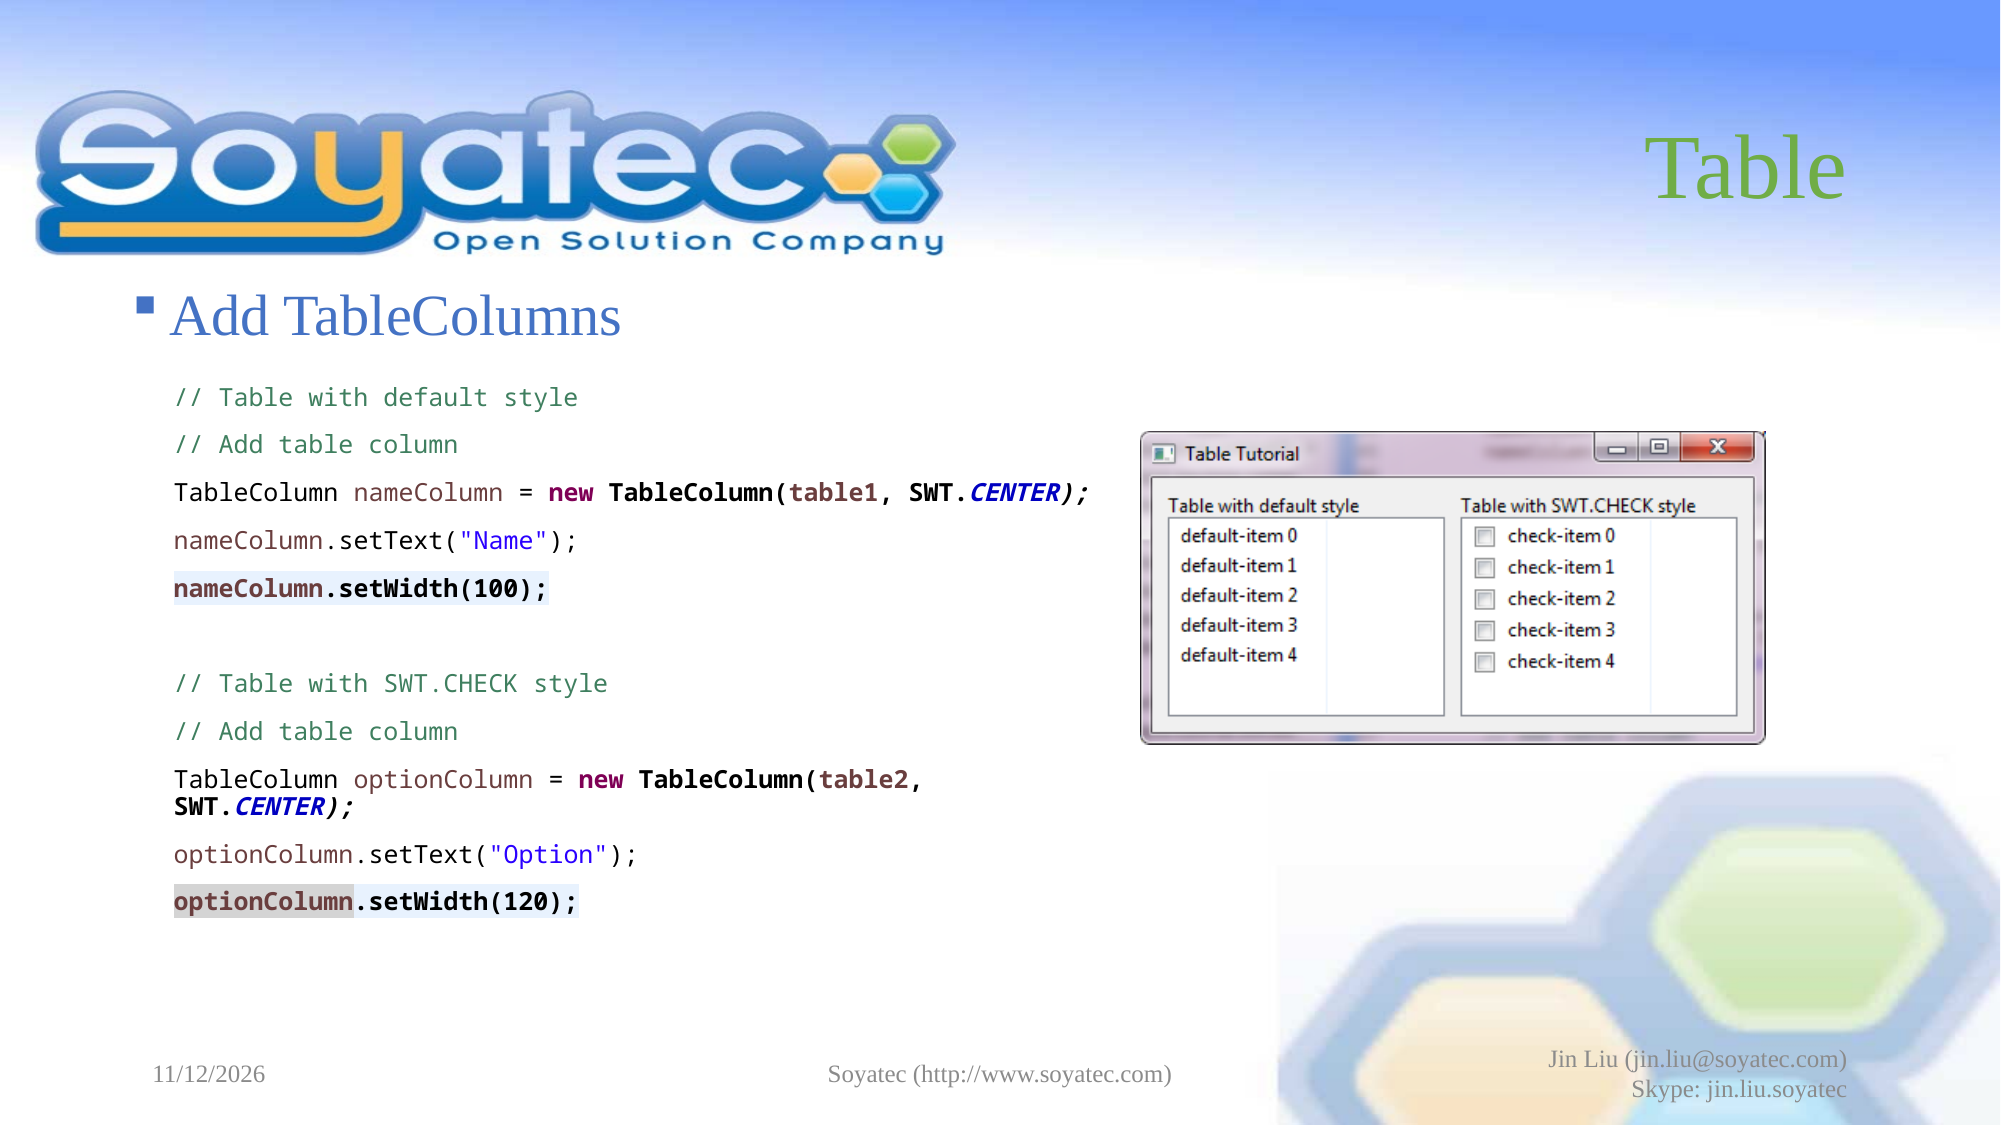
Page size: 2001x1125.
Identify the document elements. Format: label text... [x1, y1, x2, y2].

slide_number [137, 1042, 588, 1103]
title Table [962, 59, 1863, 278]
list Add TableColumns [116, 277, 980, 405]
picture [0, 0, 2001, 1125]
slide_number Jin Liu (jin.liu@soyatec.com) Skype: jin.liu.soyatec [1412, 1042, 1863, 1103]
list // Table with default style // Add table column TableColumn nameColumn = new TableColumn(table1, SWT.CENTER); nameColumn.setText("Name"); nameColumn.setWidth(100); // Table with SWT.CHECK style // Add table column TableColumn optionColumn = new TableColumn(table2, SWT.CENTER); optionColumn.setText("Option"); optionColumn.setWidth(120); [158, 377, 1130, 975]
footer Soyatec (http://www.soyatec.com) [662, 1042, 1338, 1103]
